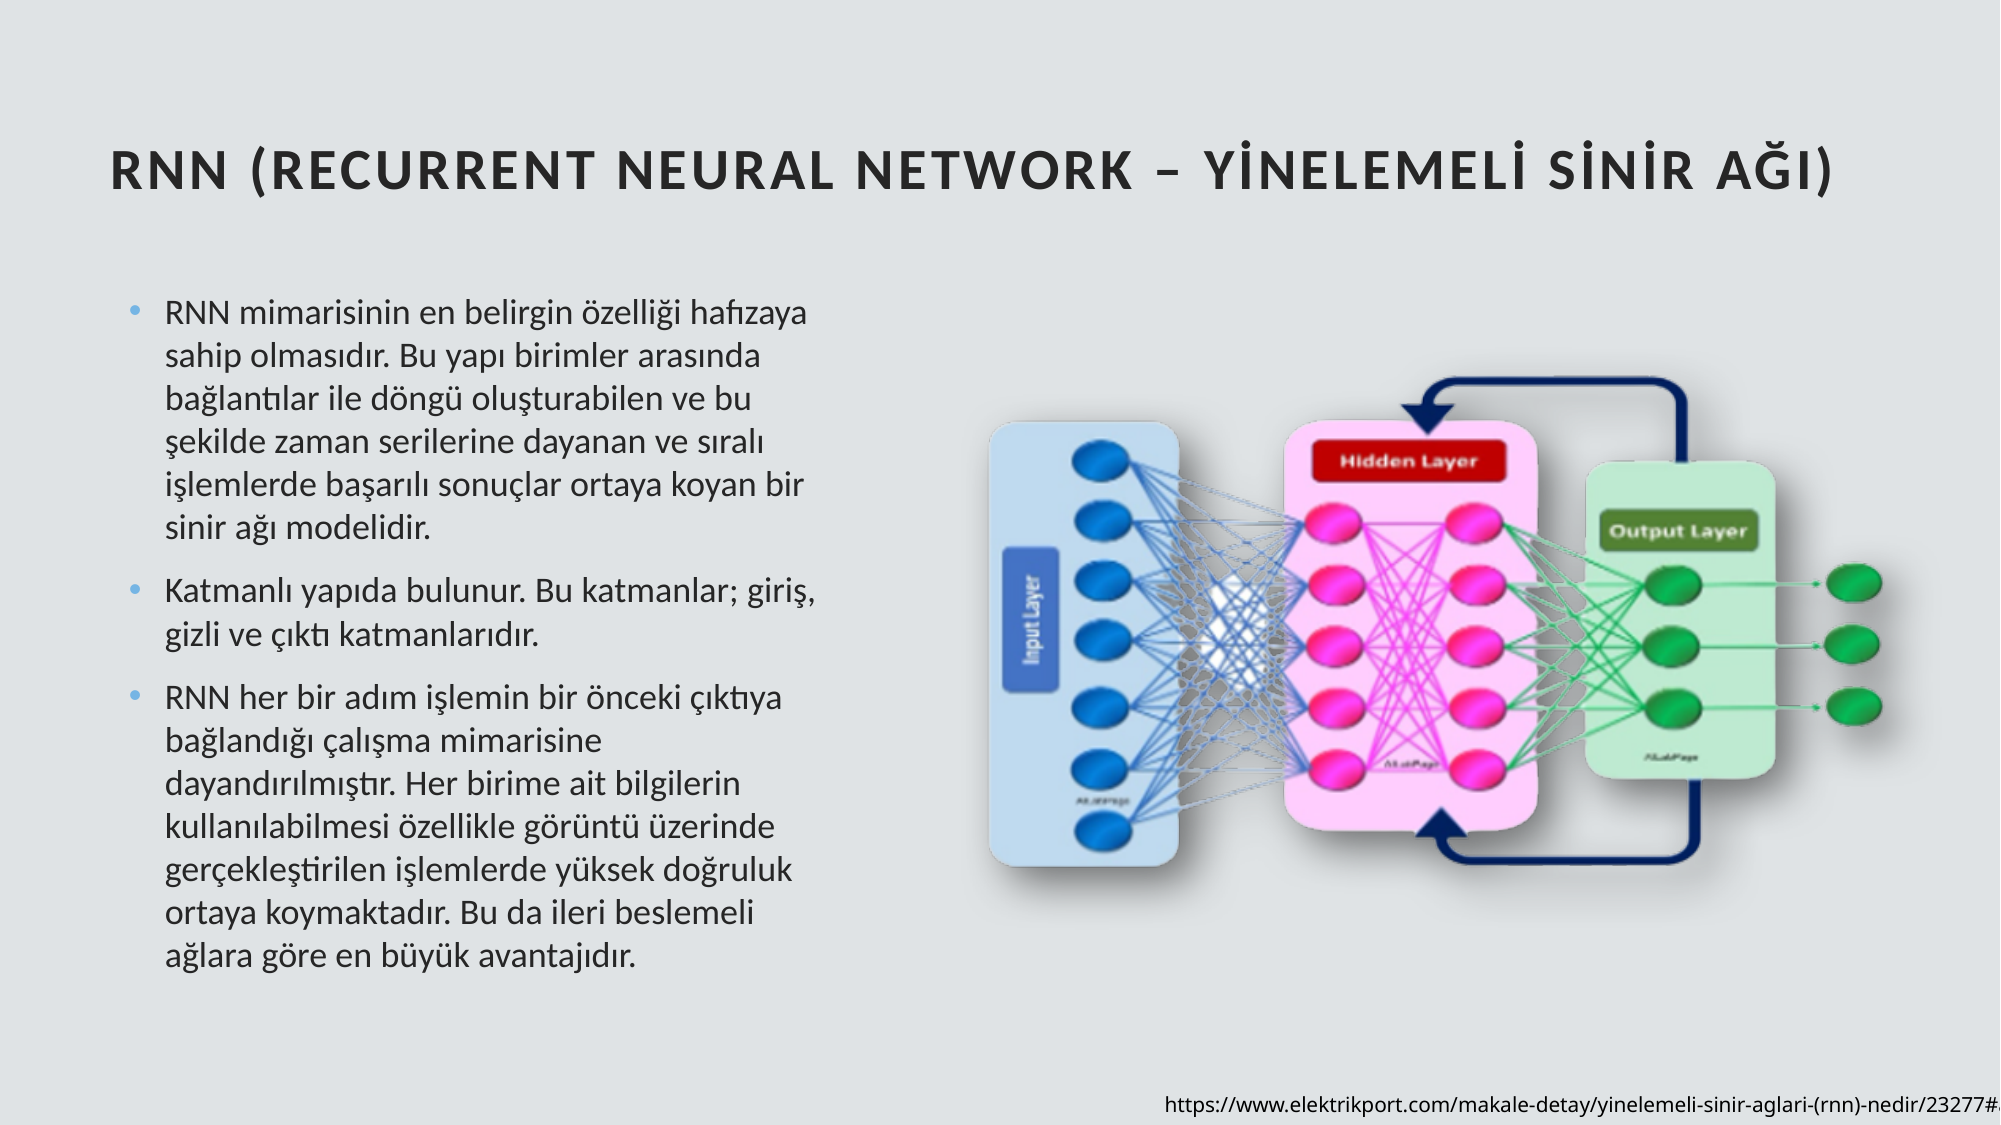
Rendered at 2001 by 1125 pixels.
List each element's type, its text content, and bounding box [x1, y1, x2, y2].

text_box https://www.elektrikport.com/makale-detay/yinelemeli-sinir-aglari-(rnn)-nedir/23277#ad-image-0 [1149, 1084, 2000, 1125]
text_box RNN (Recurrent Neural Network – Yinelemeli Sinir Ağı) [95, 124, 2000, 210]
list RNN mimarisinin en belirgin özelliği hafızaya sahip olmasıdır. Bu yapı birimler arasında bağlantılar ile döngü oluşturabilen ve bu şekilde zaman serilerine dayanan ve sıralı işlemlerde başarılı sonuçlar ortaya koyan bir sinir ağı modelidir. Katmanlı yapıda bulunur. Bu katmanlar; giriş, gizli ve çıktı katmanlarıdır. RNN her bir adım işlemin bir önceki çıktıya bağlandığı çalışma mimarisine dayandırılmıştır. Her birime ait bilgilerin kullanılabilmesi özellikle görüntü üzerinde gerçekleştirilen işlemlerde yüksek doğruluk ortaya koymaktadır. Bu da ileri beslemeli ağlara göre en büyük avantajıdır. [113, 280, 856, 983]
picture [933, 260, 1943, 937]
